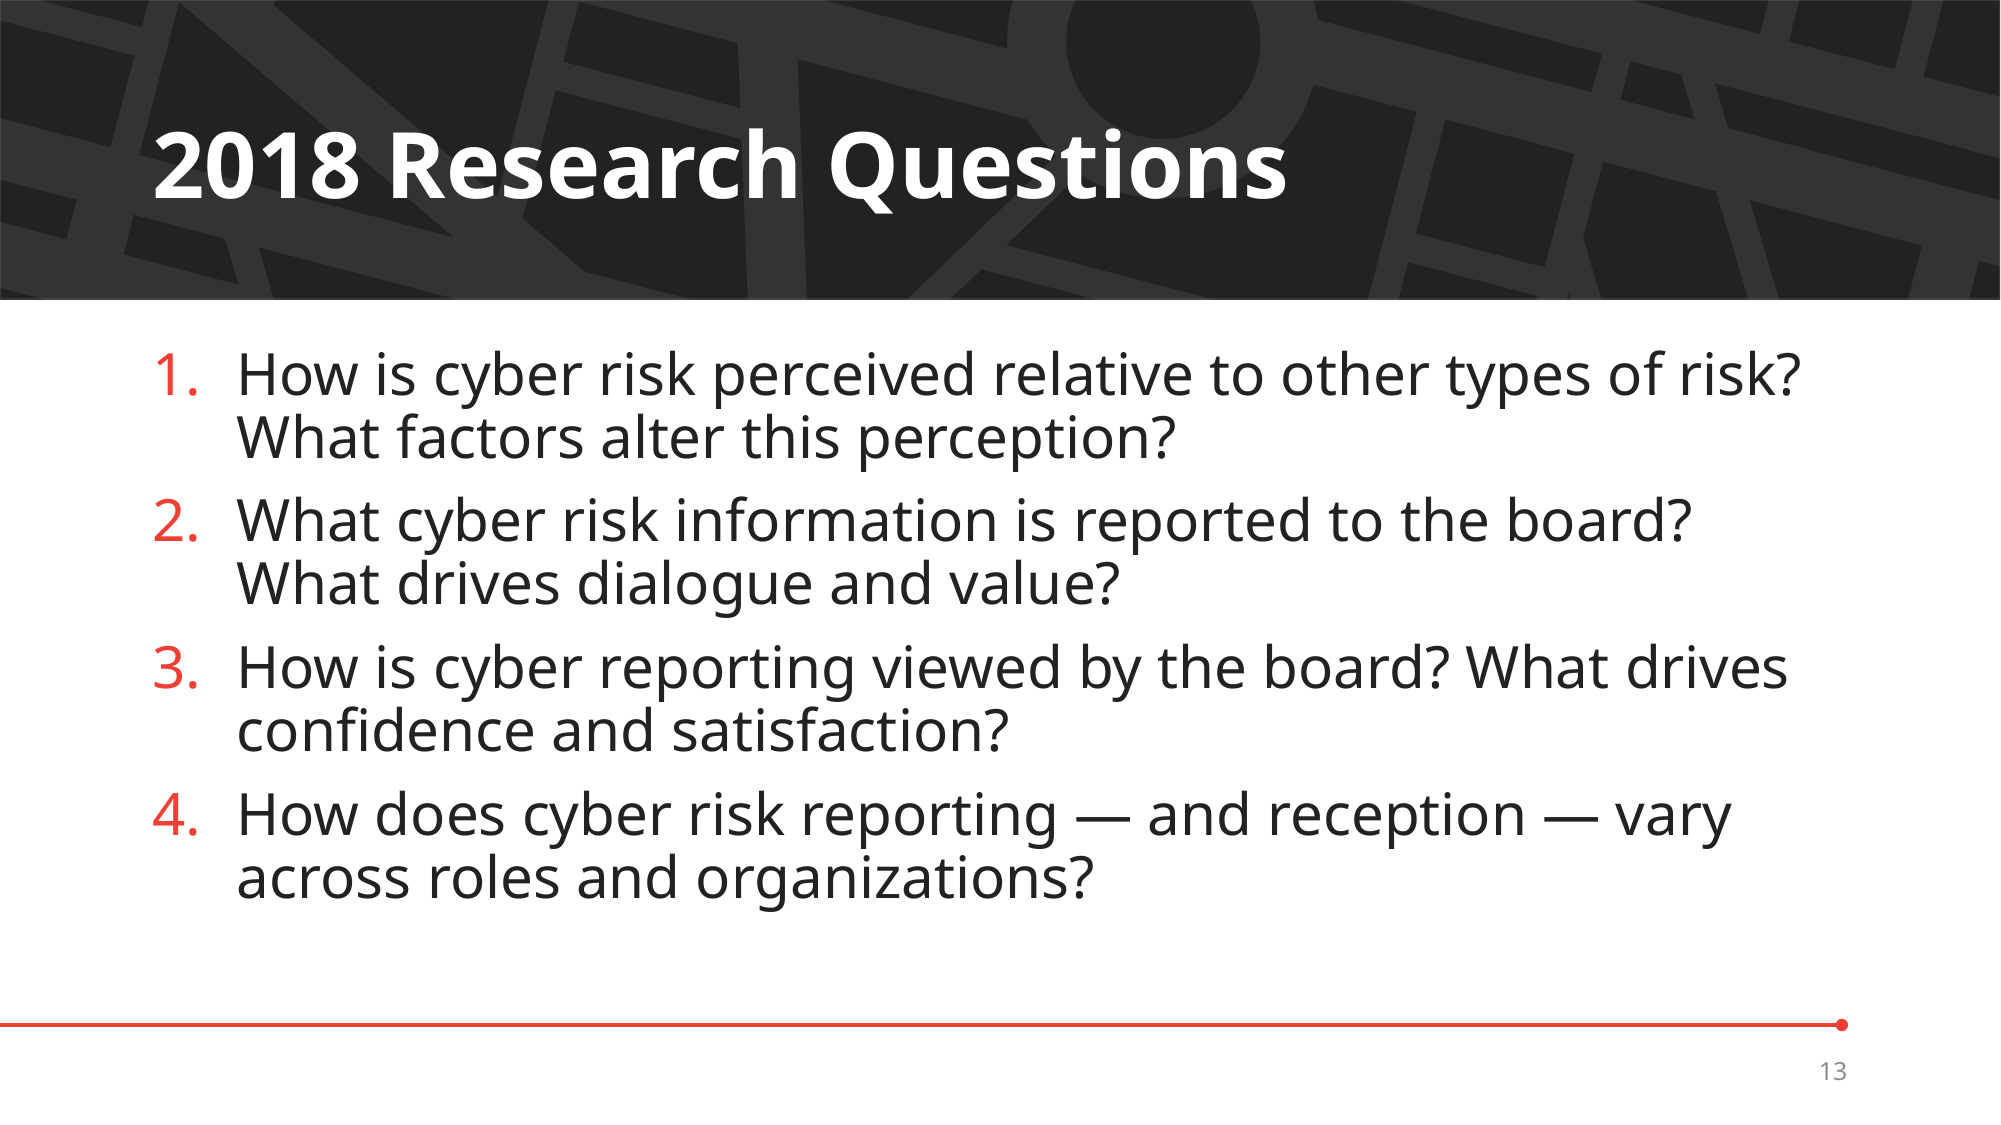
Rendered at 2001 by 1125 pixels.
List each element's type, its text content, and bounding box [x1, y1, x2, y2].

title 2018 Research Questions [137, 59, 1863, 278]
list How is cyber risk perceived relative to other types of risk? What factors alter this perception? What cyber risk information is reported to the board? What drives dialogue and value? How is cyber reporting viewed by the board? What drives confidence and satisfaction? How does cyber risk reporting — and reception — vary across roles and organizations? [137, 337, 1863, 1004]
slide_number 13 [1412, 1042, 1863, 1103]
